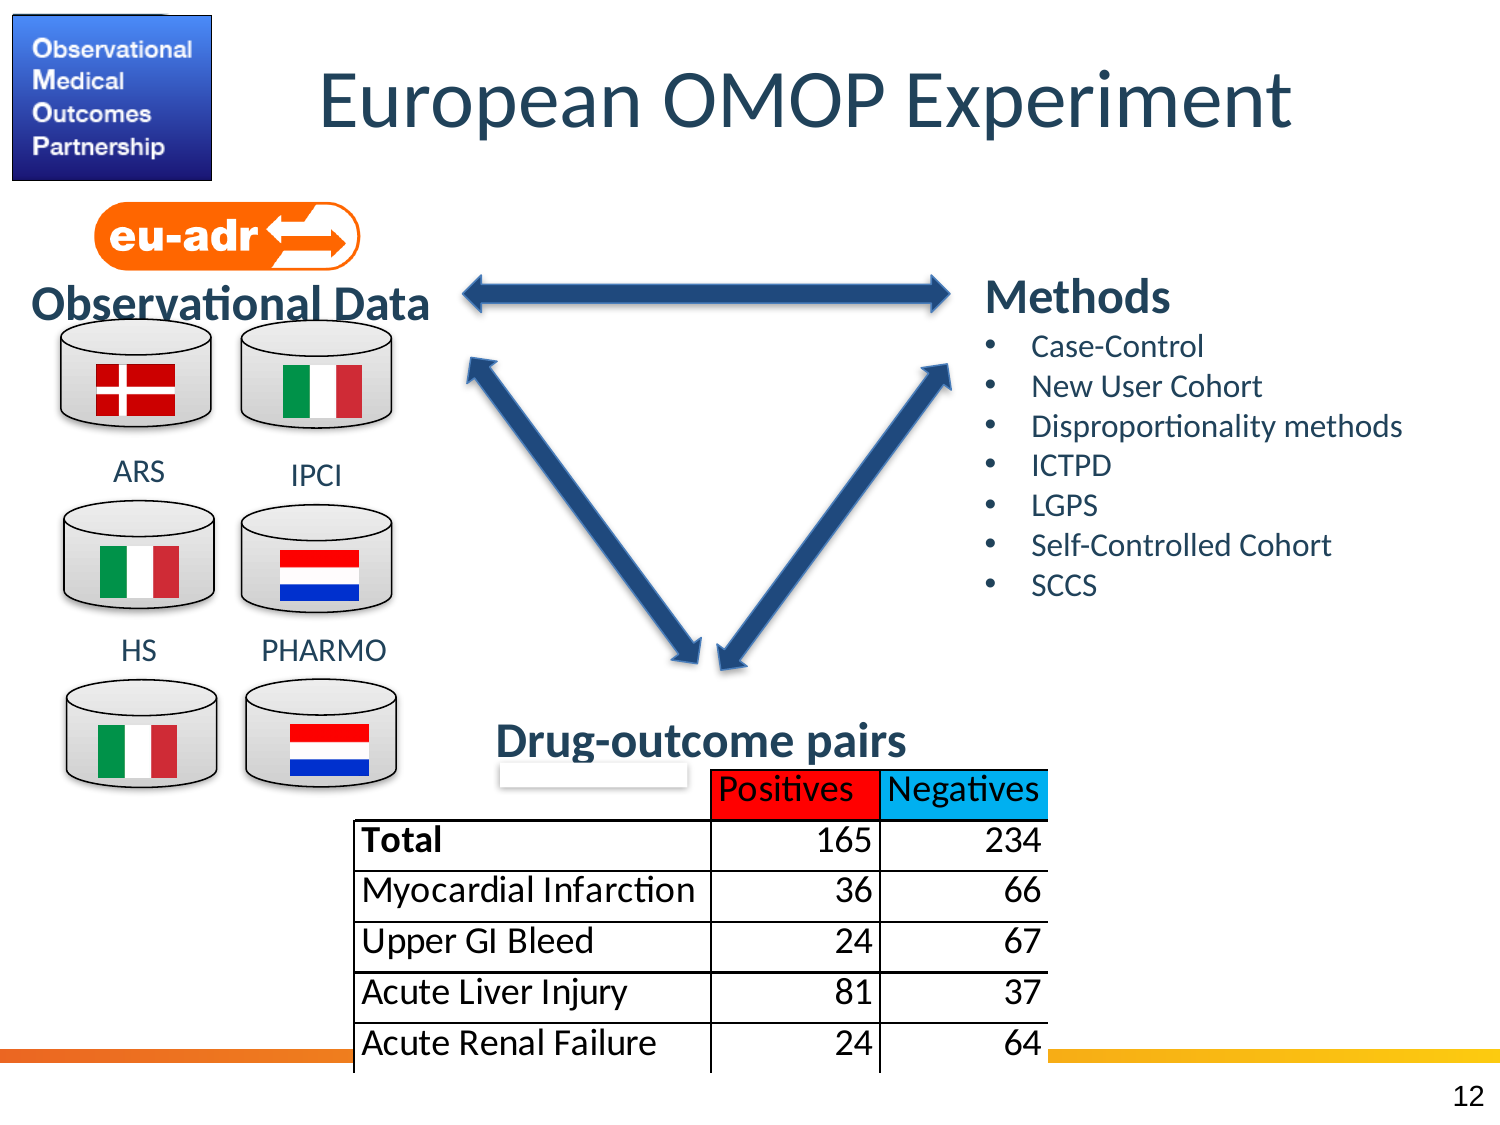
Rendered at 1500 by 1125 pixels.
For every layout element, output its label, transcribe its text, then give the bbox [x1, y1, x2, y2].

text_box [240, 503, 393, 614]
picture [282, 364, 362, 418]
text_box [60, 318, 212, 428]
text_box HS [62, 620, 216, 676]
text_box [65, 678, 218, 787]
text_box [63, 499, 215, 610]
picture [96, 364, 176, 416]
text_box PHARMO [235, 620, 413, 676]
picture [99, 545, 179, 599]
picture [98, 724, 178, 778]
text_box [461, 274, 951, 314]
picture [290, 724, 1051, 1076]
text_box Observational Data [12, 263, 450, 339]
text_box [240, 319, 393, 429]
slide_number 12 [1149, 1065, 1500, 1125]
text_box [499, 762, 688, 767]
picture [280, 549, 359, 602]
text_box Methods Case-Control New User Cohort Disproportionality methods ICTPD LGPS Self-Controlled Cohort SCCS [969, 256, 1419, 651]
text_box [245, 678, 397, 788]
picture [0, 0, 370, 282]
text_box ARS [62, 442, 216, 497]
text_box IPCI [241, 445, 392, 501]
text_box [716, 363, 953, 671]
title European OMOP Experiment [216, 24, 1425, 163]
text_box [466, 356, 702, 665]
text_box Drug-outcome pairs [402, 699, 1050, 768]
